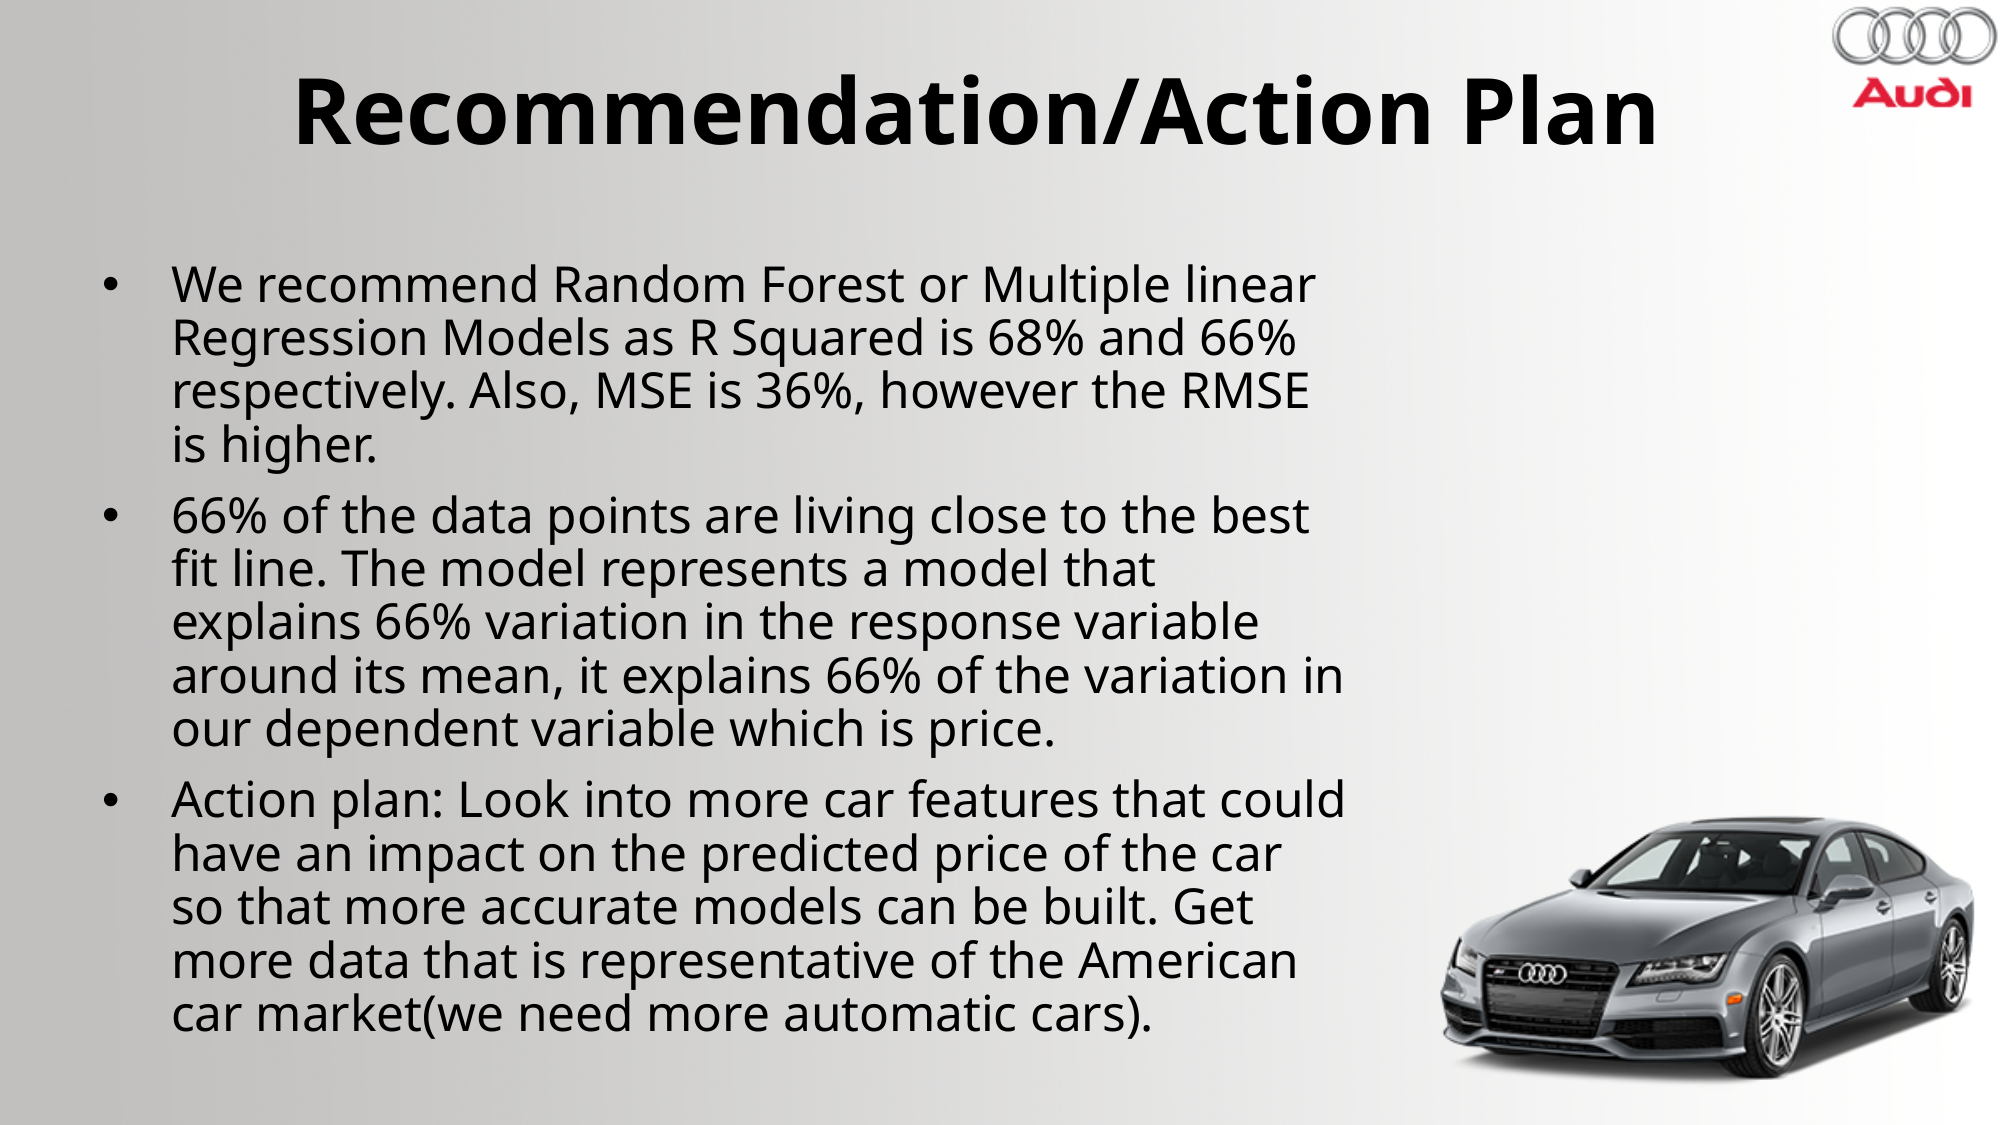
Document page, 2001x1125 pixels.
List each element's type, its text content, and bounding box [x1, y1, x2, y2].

picture [0, 0, 2001, 1125]
title Recommendation/Action Plan [113, 50, 1839, 279]
list We recommend Random Forest or Multiple linear Regression Models as R Squared is 68% and 66% respectively. Also, MSE is 36%, however the RMSE is higher. 66% of the data points are living close to the best fit line. The model represents a model that explains 66% variation in the response variable around its mean, it explains 66% of the variation in our dependent variable which is price. Action plan: Look into more car features that could have an impact on the predicted price of the car so that more accurate models can be built. Get more data that is representative of the American car market(we need more automatic cars). [87, 251, 1364, 1098]
